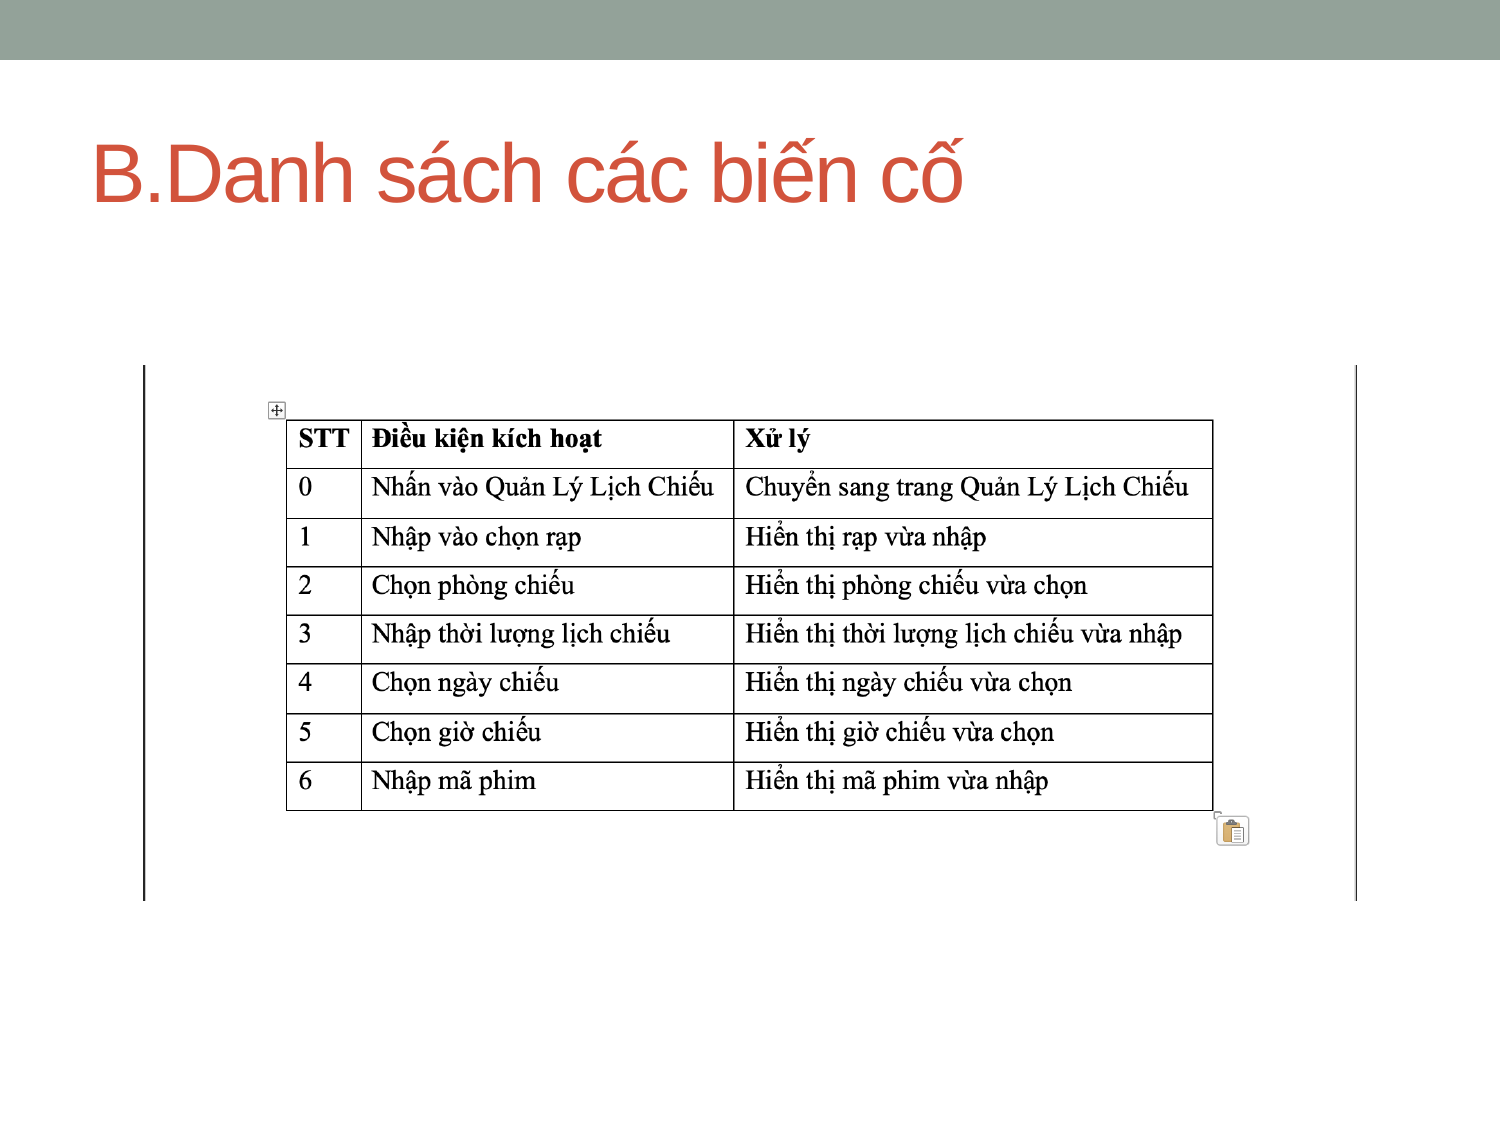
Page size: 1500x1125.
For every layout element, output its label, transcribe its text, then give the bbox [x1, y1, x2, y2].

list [143, 364, 1357, 901]
title B.Danh sách các biến cố [75, 87, 1425, 250]
